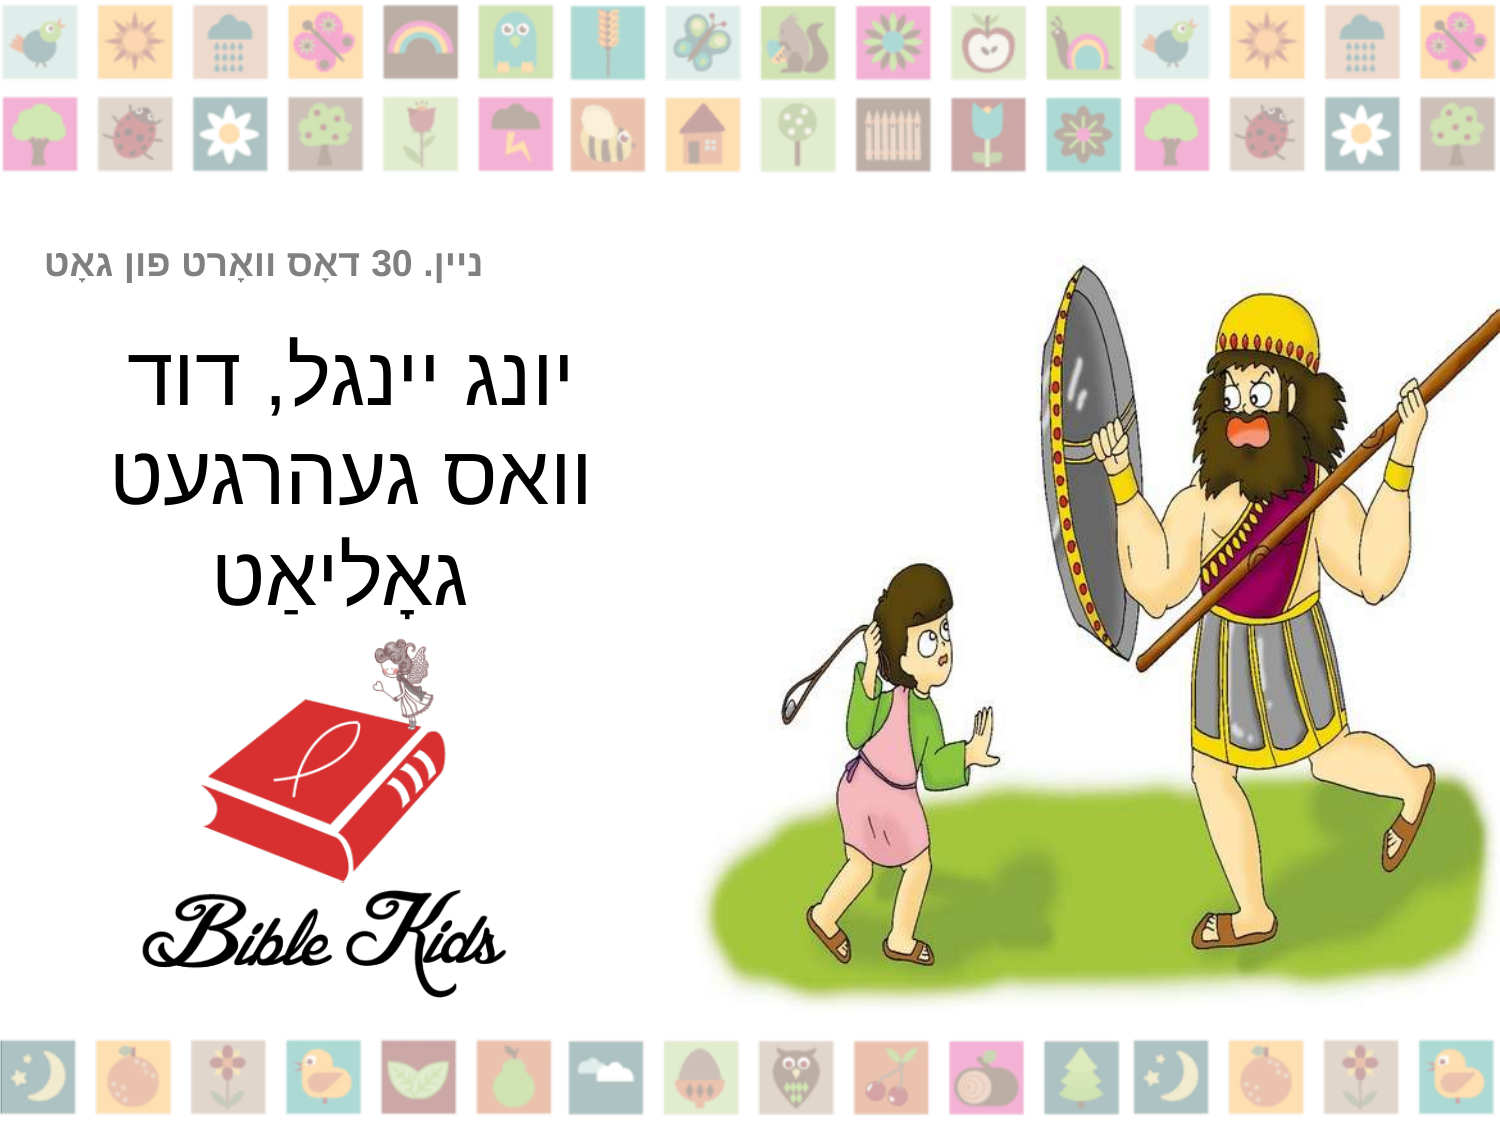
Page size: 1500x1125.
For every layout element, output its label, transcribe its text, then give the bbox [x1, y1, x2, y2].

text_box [0, 3, 1500, 181]
text_box ניין. 30 דאָס וואָרט פון גאָט [29, 231, 526, 292]
picture [117, 600, 544, 1027]
picture [666, 196, 1500, 1013]
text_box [0, 1028, 1500, 1118]
text_box יונג יינגל, דוד וואס געהרגעט גאָליאַט [29, 314, 661, 730]
